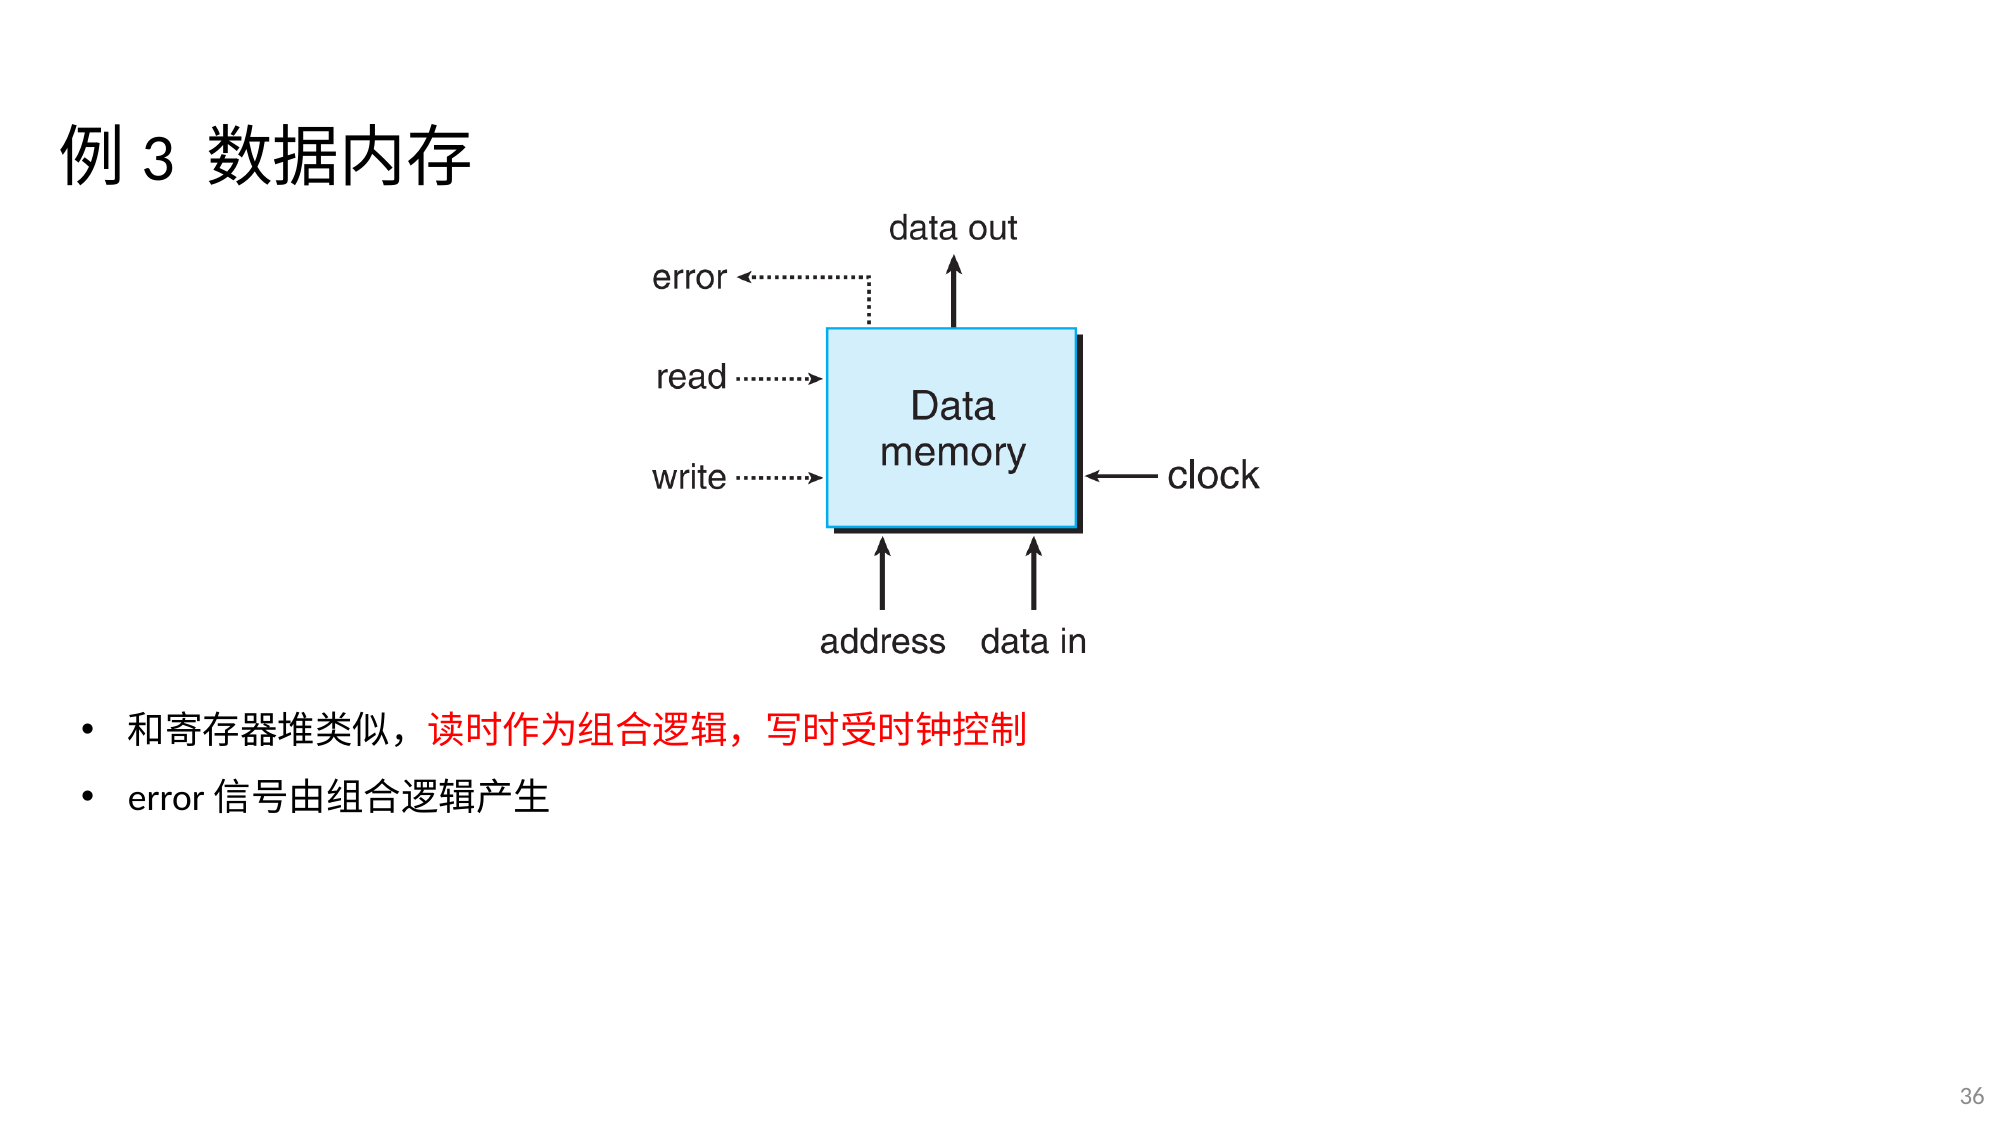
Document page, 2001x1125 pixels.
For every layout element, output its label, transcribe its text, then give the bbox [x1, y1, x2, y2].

picture [628, 202, 1281, 676]
text_box 和寄存器堆类似，读时作为组合逻辑，写时受时钟控制 error信号由组合逻辑产生 [66, 675, 1281, 826]
slide_number 36 [1550, 1065, 2000, 1125]
text_box 例3 数据内存 [44, 106, 955, 201]
